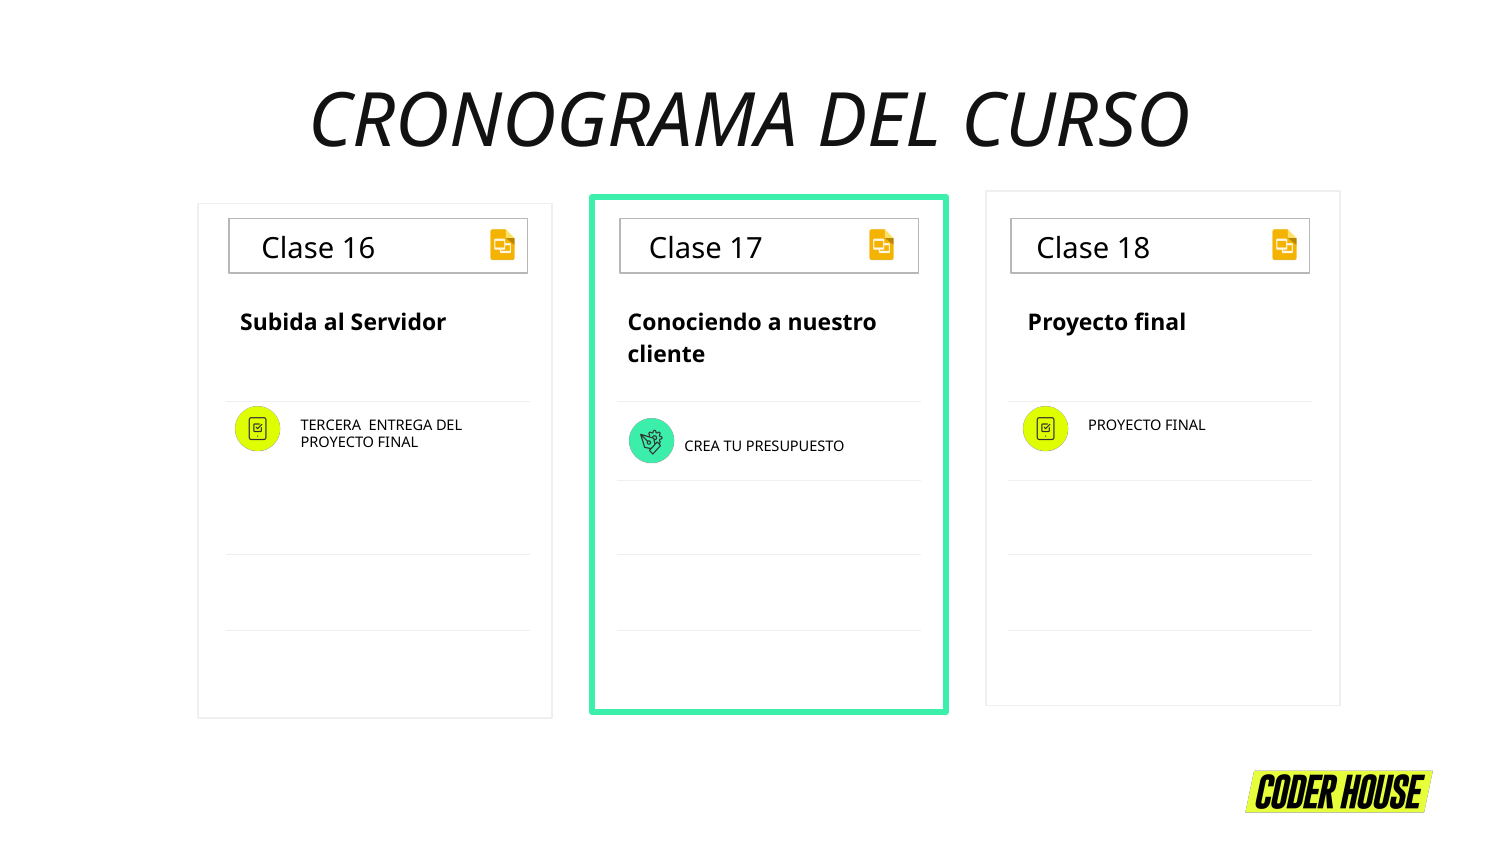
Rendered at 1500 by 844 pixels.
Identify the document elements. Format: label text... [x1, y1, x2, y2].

picture [1268, 227, 1301, 261]
text_box CRONOGRAMA DEL CURSO [229, 34, 1271, 198]
text_box Clase 16 [246, 214, 449, 275]
picture [1019, 403, 1071, 455]
text_box [619, 218, 633, 273]
text_box [985, 190, 1340, 706]
text_box [449, 218, 528, 273]
text_box Subida al Servidor [225, 288, 538, 359]
picture [865, 227, 898, 261]
text_box [837, 218, 919, 273]
text_box [1224, 218, 1310, 273]
text_box Clase 18 [1021, 214, 1224, 275]
picture [1241, 764, 1437, 819]
text_box TERCERA ENTREGA DEL PROYECTO FINAL [287, 410, 481, 453]
text_box [1010, 218, 1021, 273]
picture [486, 227, 520, 261]
text_box Conociendo a nuestro cliente [612, 288, 926, 359]
text_box [592, 198, 947, 713]
text_box CREA TU PRESUPUESTO [681, 421, 898, 468]
text_box Clase 17 [633, 214, 837, 275]
text_box PROYECTO FINAL [1074, 410, 1268, 453]
text_box Proyecto final [1012, 288, 1326, 359]
picture [232, 403, 284, 455]
picture [626, 415, 677, 467]
text_box [198, 203, 553, 719]
text_box [228, 218, 246, 273]
